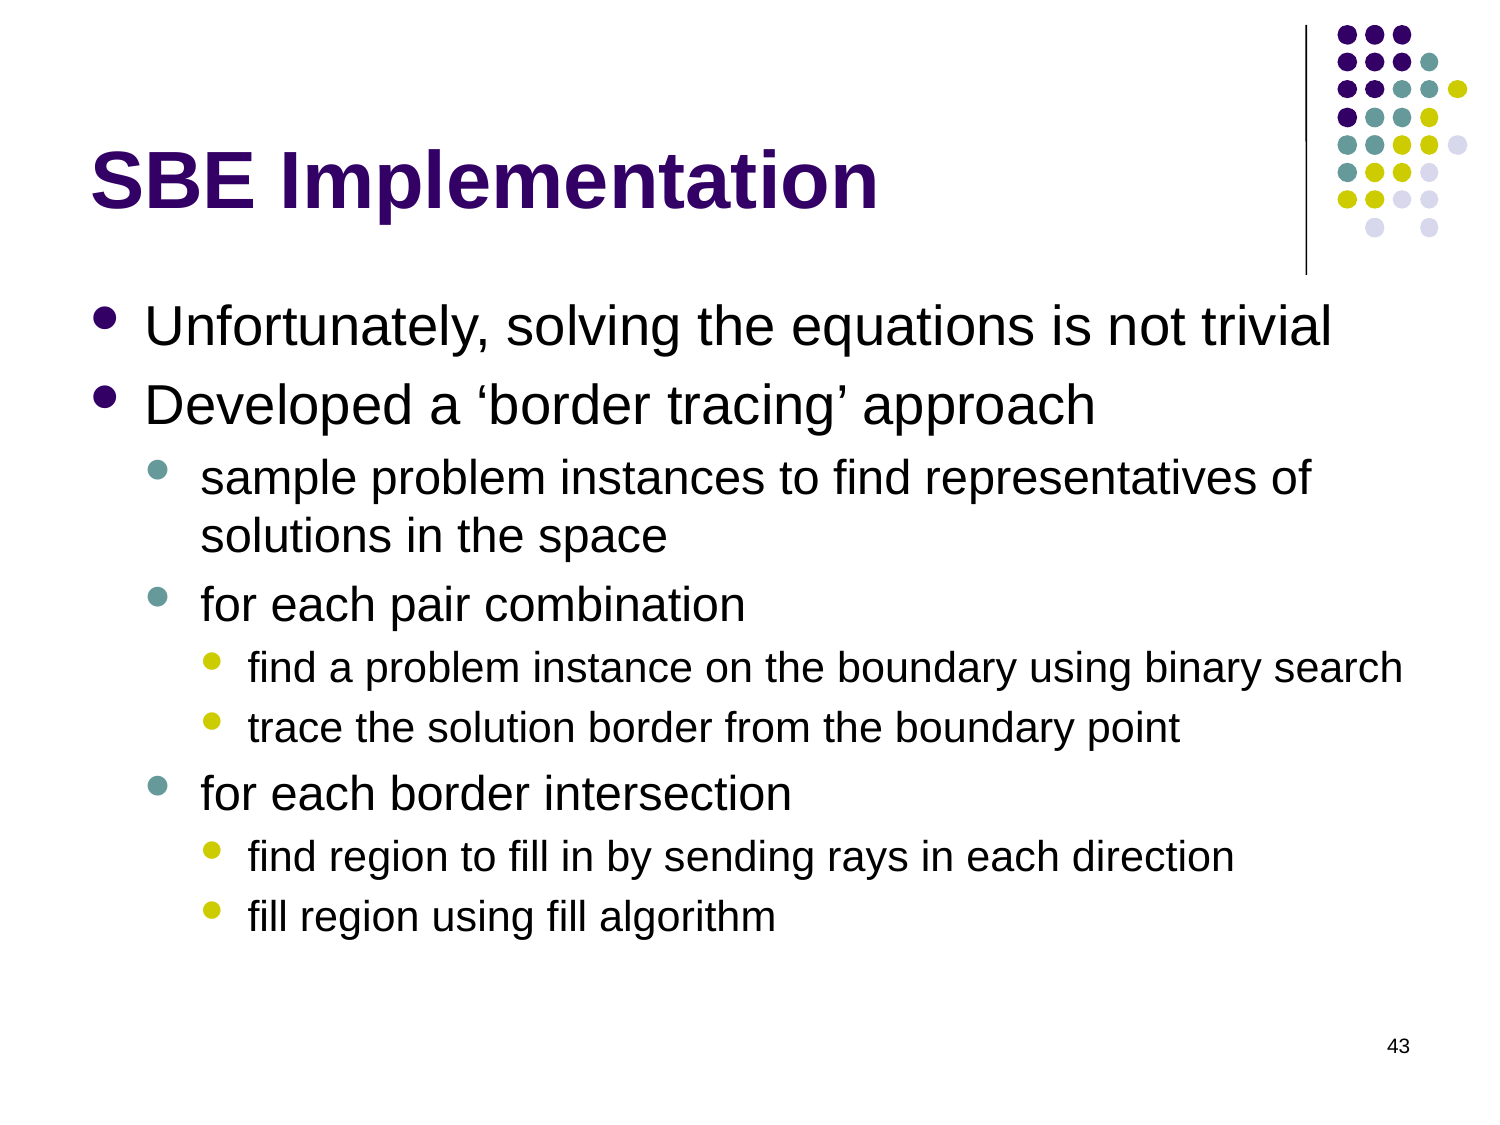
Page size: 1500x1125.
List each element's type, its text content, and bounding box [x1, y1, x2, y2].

list Unfortunately, solving the equations is not trivial Developed a ‘border tracing’ approach sample problem instances to find representatives of solutions in the space for each pair combination find a problem instance on the boundary using binary search trace the solution border from the boundary point for each border intersection find region to fill in by sending rays in each direction fill region using fill algorithm [75, 282, 1425, 1006]
title SBE Implementation [75, 20, 1313, 233]
slide_number 43 [1074, 1024, 1426, 1101]
